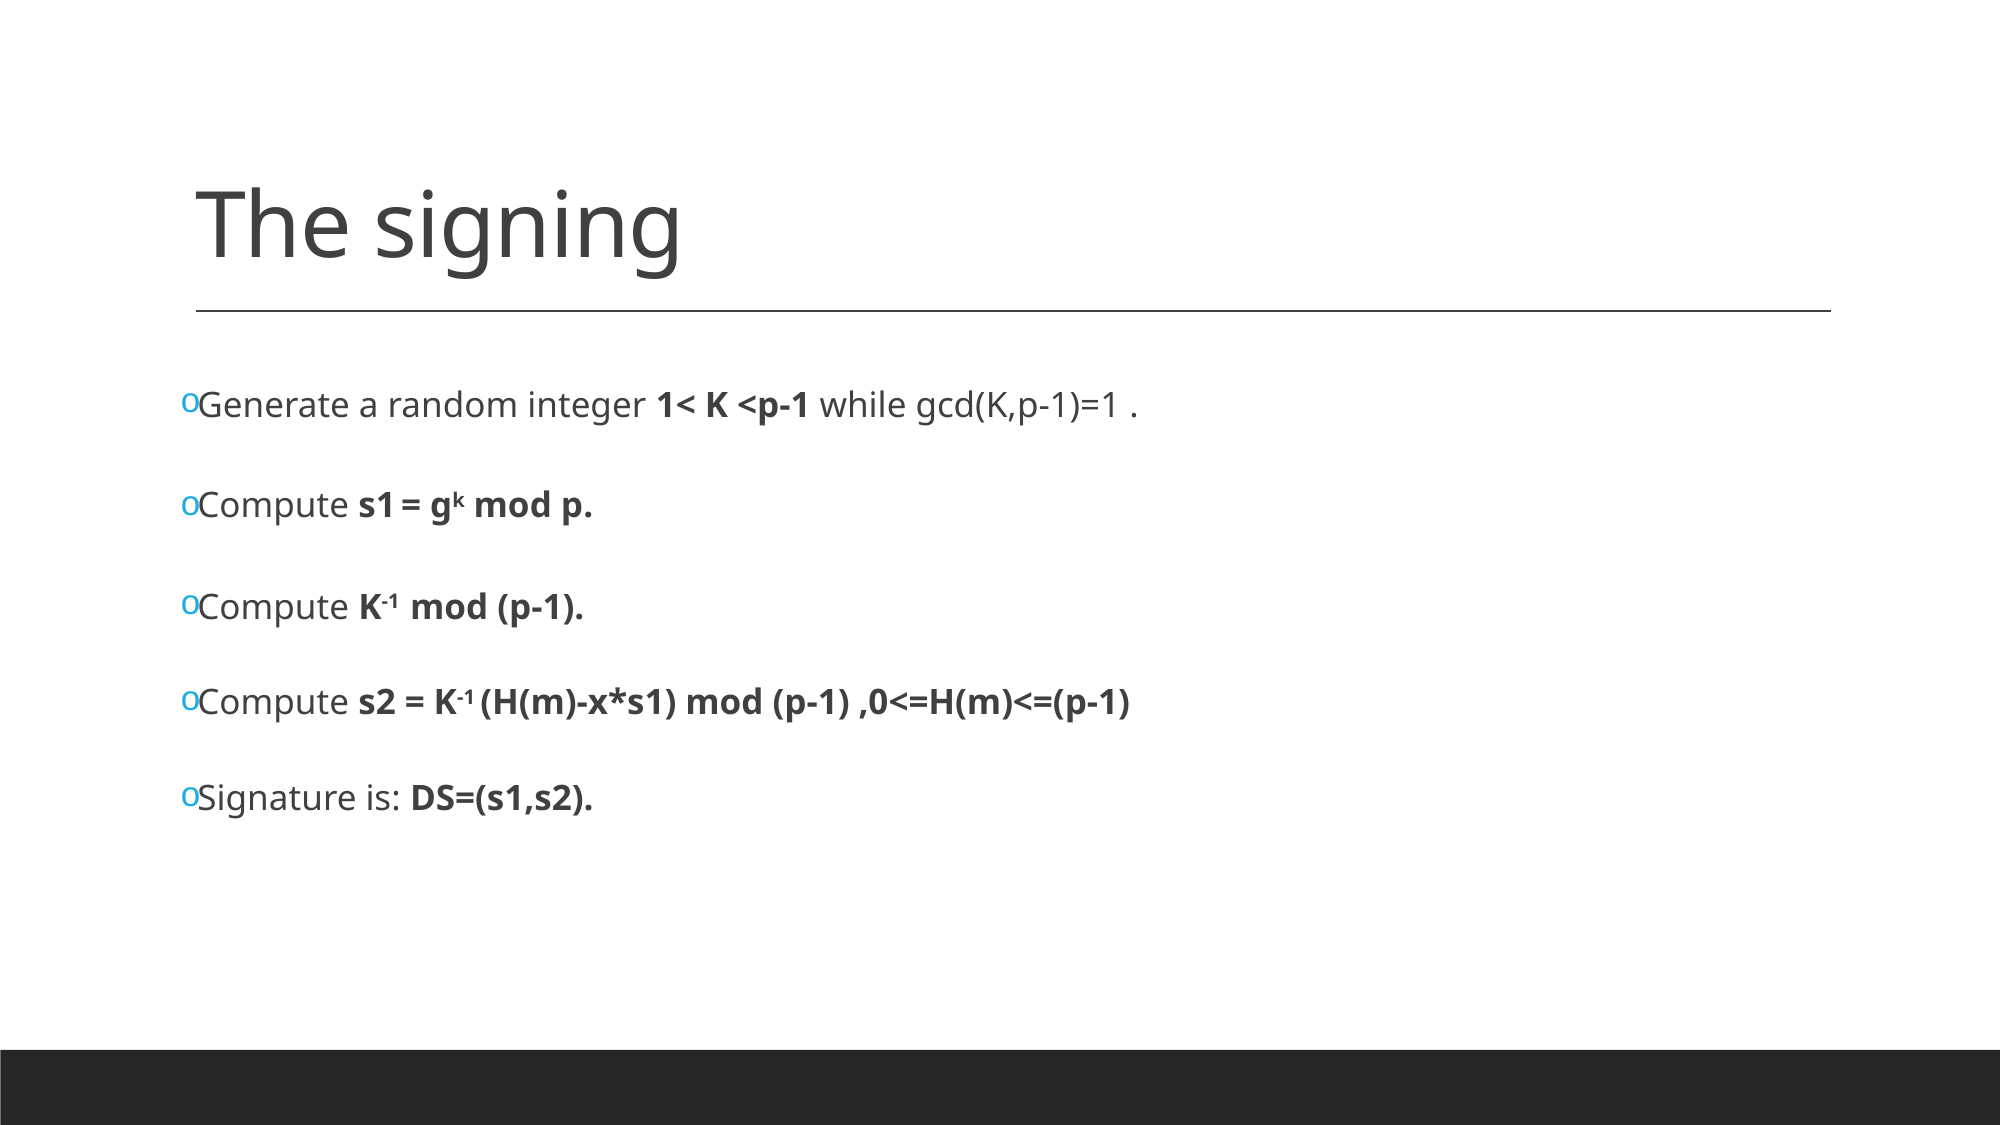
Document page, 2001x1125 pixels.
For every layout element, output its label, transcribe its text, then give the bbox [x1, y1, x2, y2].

list Generate a random integer 1< K <p-1 while gcd(K,p-1)=1 . Compute s1 = gk mod p. Compute K-1 mod (p-1). Compute s2 = K-1 (H(m)-x*s1) mod (p-1) ,0<=H(m)<=(p-1) Signature is: DS=(s1,s2). [180, 345, 1837, 1049]
title The signing [180, 47, 1830, 285]
